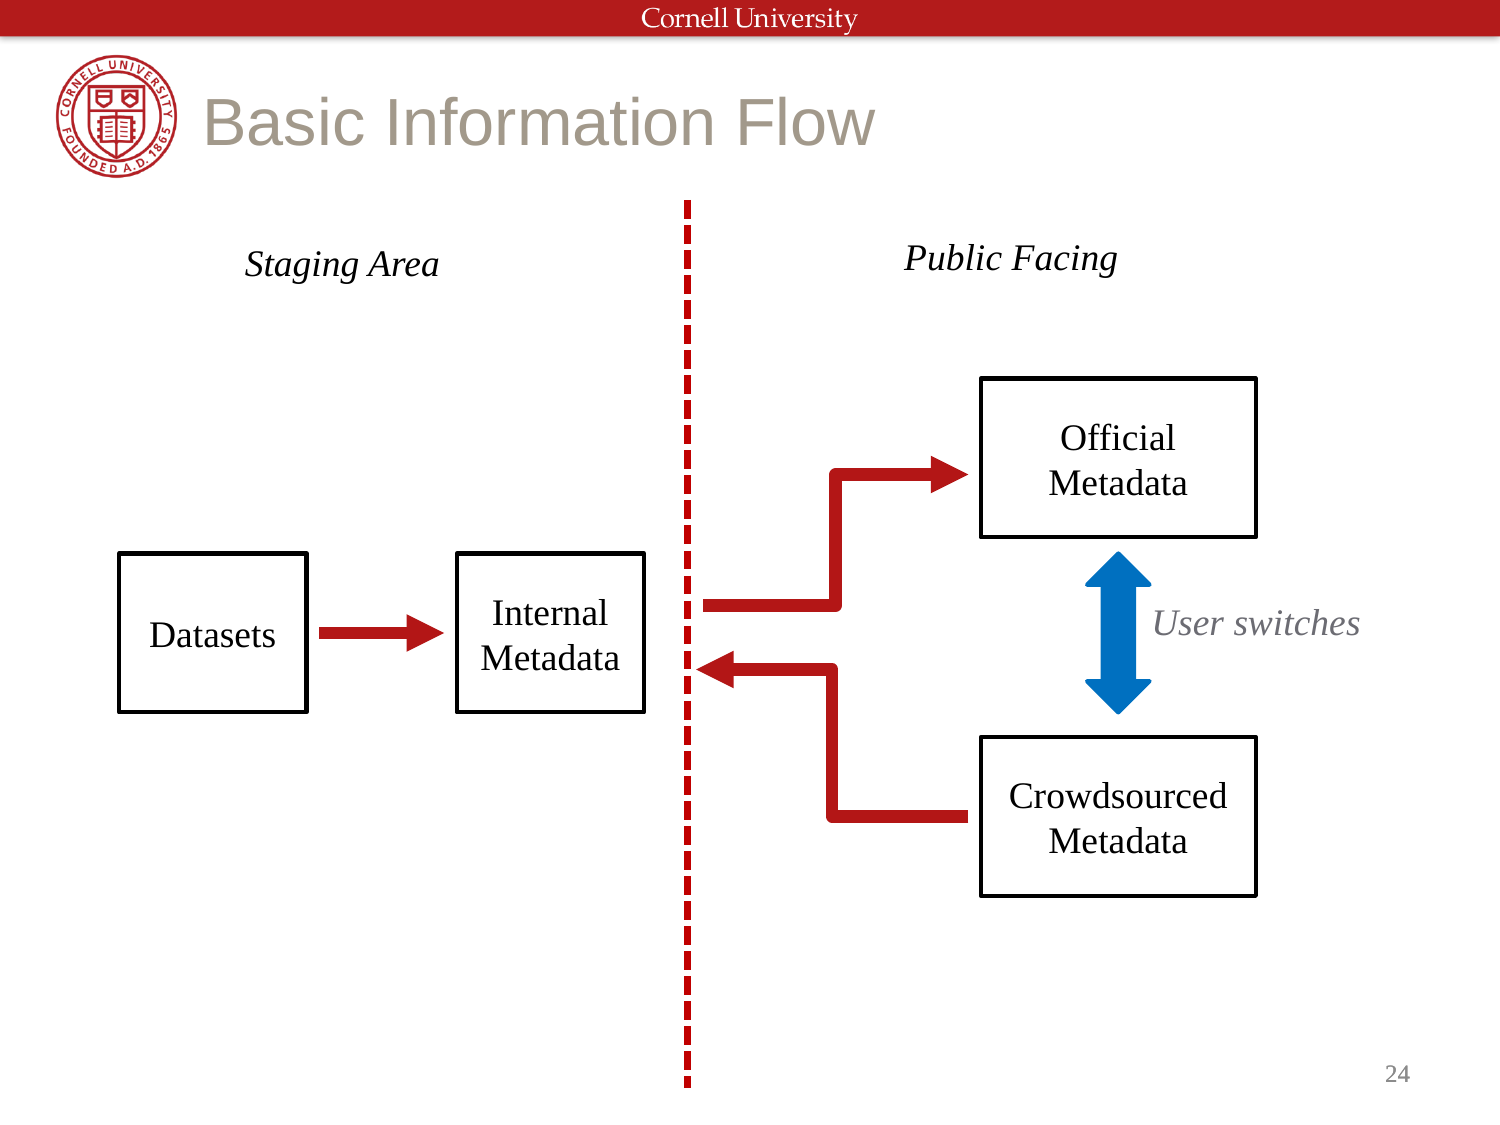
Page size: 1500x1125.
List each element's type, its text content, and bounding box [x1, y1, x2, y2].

picture [635, 0, 858, 60]
text_box Staging Area [184, 231, 500, 291]
text_box Datasets [117, 551, 309, 714]
title Basic Information Flow [187, 62, 1500, 175]
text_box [702, 474, 969, 606]
text_box Internal Metadata [455, 551, 646, 714]
text_box Official Metadata [979, 376, 1258, 539]
text_box Crowdsourced Metadata [979, 735, 1258, 898]
text_box Public Facing [858, 225, 1164, 285]
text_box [695, 669, 969, 817]
text_box [1085, 551, 1152, 715]
picture [50, 50, 195, 183]
text_box User switches [1103, 590, 1409, 650]
text_box 24 [1074, 1042, 1425, 1103]
